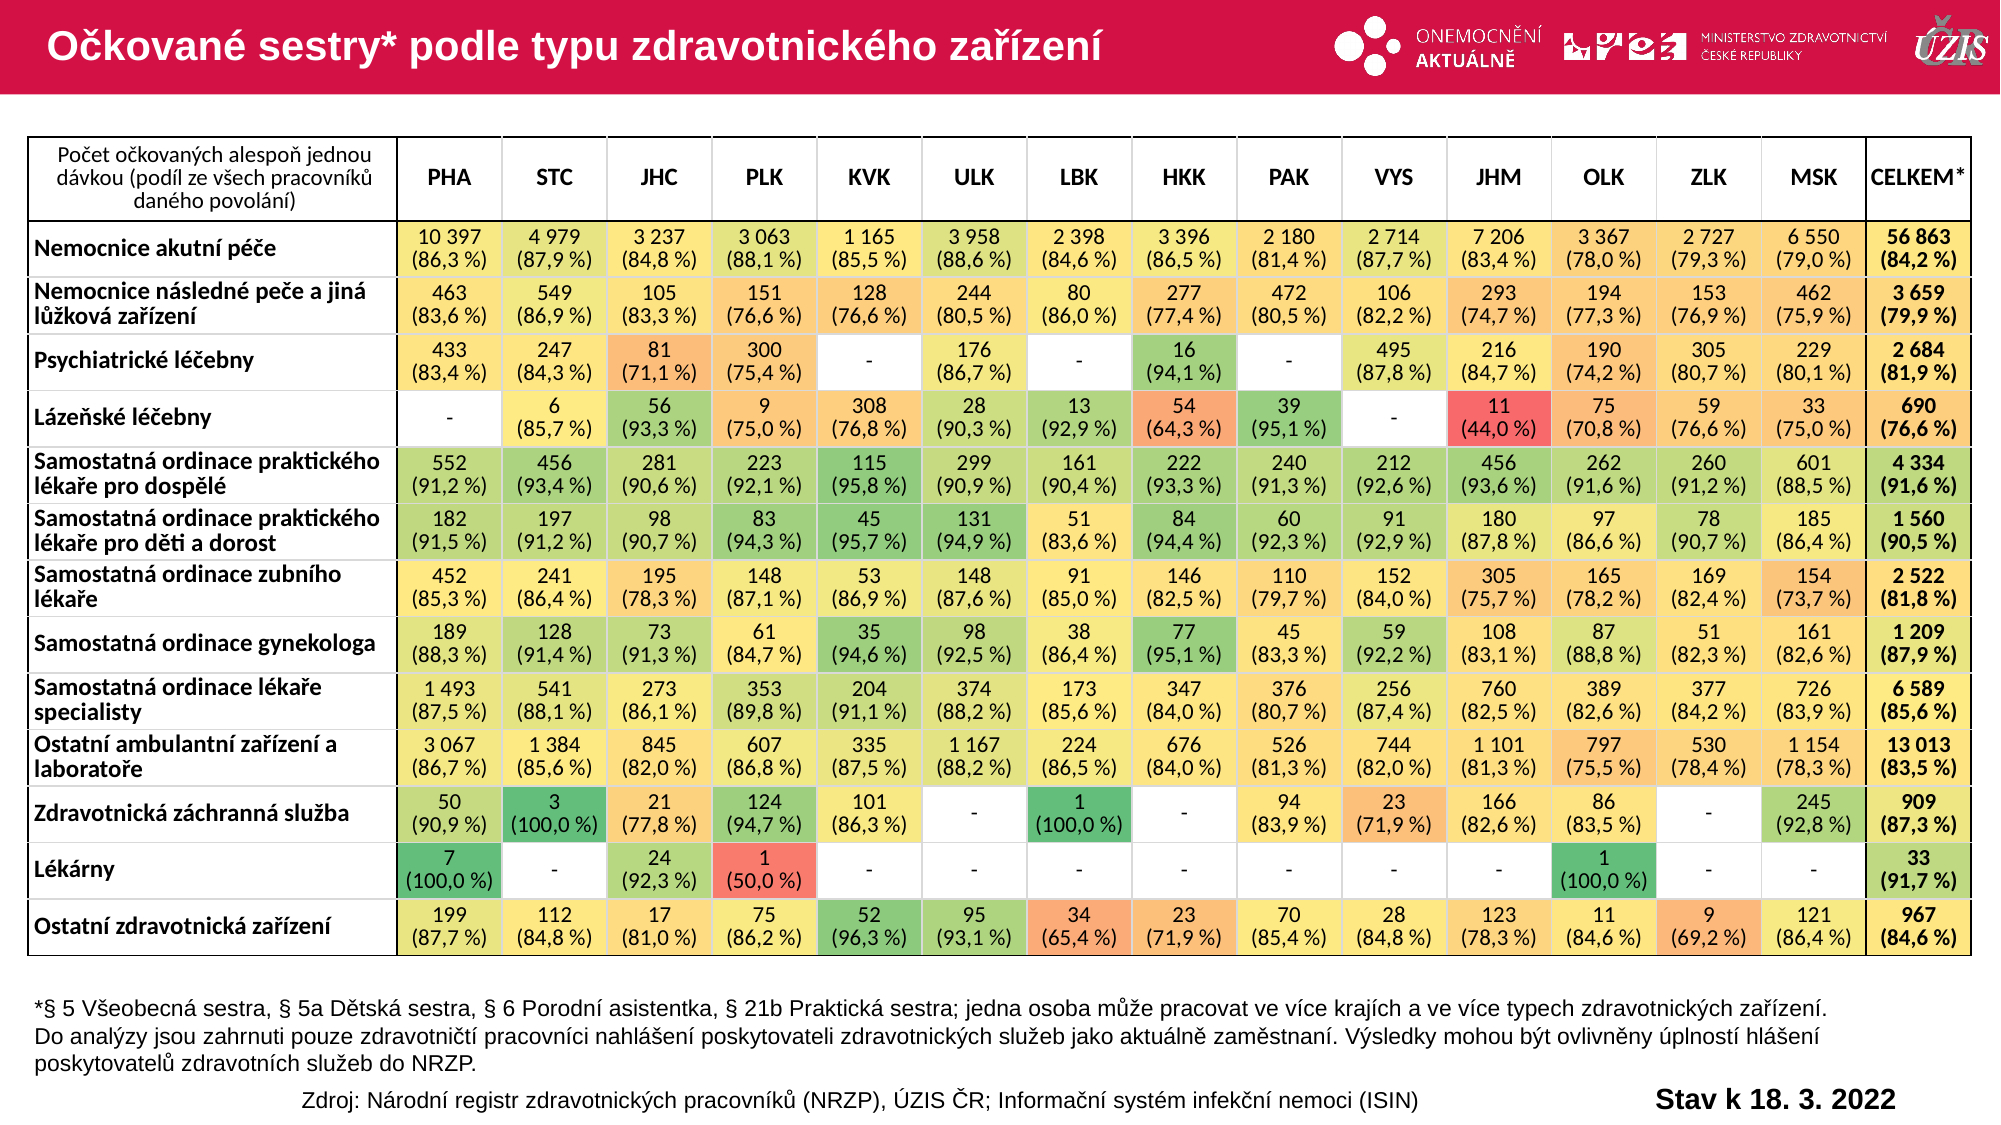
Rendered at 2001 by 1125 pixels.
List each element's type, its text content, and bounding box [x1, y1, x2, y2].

table_cell 131 (94,9 %) [923, 504, 1026, 559]
table_cell 98 (92,5 %) [923, 617, 1026, 672]
table_cell 335 (87,5 %) [818, 730, 921, 785]
table_cell - [1343, 391, 1446, 446]
table_cell 374 (88,2 %) [923, 674, 1026, 729]
table_cell 256 (87,4 %) [1343, 674, 1446, 729]
table_cell 1 167 (88,2 %) [923, 730, 1026, 785]
table_cell 1 165 (85,5 %) [818, 222, 921, 276]
table_cell 9 (69,2 %) [1657, 900, 1761, 955]
table_cell Zdravotnická záchranná služba [29, 787, 396, 842]
table_cell 216 (84,7 %) [1448, 335, 1551, 390]
table_cell 91 (85,0 %) [1028, 561, 1131, 616]
table_cell - [1028, 843, 1131, 898]
text_box Stav k 18. 3. 2022 [1640, 1072, 1972, 1123]
table_cell 462 (75,9 %) [1762, 278, 1865, 333]
table_cell 121 (86,4 %) [1762, 900, 1865, 955]
table_cell 377 (84,2 %) [1657, 674, 1761, 729]
table_cell 105 (83,3 %) [608, 278, 711, 333]
table_cell 1 (100,0 %) [1028, 787, 1131, 842]
table_cell 51 (83,6 %) [1028, 504, 1131, 559]
table_cell 86 (83,5 %) [1552, 787, 1656, 842]
table_cell 106 (82,2 %) [1343, 278, 1446, 333]
table_cell 165 (78,2 %) [1552, 561, 1656, 616]
table_cell 3 237 (84,8 %) [608, 222, 711, 276]
table_cell 224 (86,5 %) [1028, 730, 1131, 785]
table_cell Lázeňské léčebny [29, 391, 396, 446]
table_cell 75 (70,8 %) [1552, 391, 1656, 446]
table_cell 229 (80,1 %) [1762, 335, 1865, 390]
table_cell 115 (95,8 %) [818, 448, 921, 503]
table_cell - [1028, 335, 1131, 390]
table_cell 197 (91,2 %) [503, 504, 606, 559]
table_cell 128 (91,4 %) [503, 617, 606, 672]
table_cell 60 (92,3 %) [1238, 504, 1341, 559]
table_cell 33 (91,7 %) [1867, 843, 1970, 898]
table_cell Lékárny [29, 843, 396, 898]
table_header CELKEM* [1867, 138, 1970, 220]
table_cell 463 (83,6 %) [398, 278, 501, 333]
table_cell 112 (84,8 %) [503, 900, 606, 955]
table_cell 690 (76,6 %) [1867, 391, 1970, 446]
table_cell 6 589 (85,6 %) [1867, 674, 1970, 729]
table_cell 124 (94,7 %) [713, 787, 816, 842]
table_cell 11 (84,6 %) [1552, 900, 1656, 955]
table_cell 4 334 (91,6 %) [1867, 448, 1970, 503]
table_cell 244 (80,5 %) [923, 278, 1026, 333]
table_cell 305 (75,7 %) [1448, 561, 1551, 616]
table_cell 222 (93,3 %) [1133, 448, 1236, 503]
table_cell - [398, 391, 501, 446]
table_cell 53 (86,9 %) [818, 561, 921, 616]
table_cell 2 398 (84,6 %) [1028, 222, 1131, 276]
table_cell 13 (92,9 %) [1028, 391, 1131, 446]
table_header HKK [1133, 138, 1236, 220]
table_cell 262 (91,6 %) [1552, 448, 1656, 503]
table_cell 24 (92,3 %) [608, 843, 711, 898]
table_cell 91 (92,9 %) [1343, 504, 1446, 559]
table_cell 6 (85,7 %) [503, 391, 606, 446]
table_cell 45 (95,7 %) [818, 504, 921, 559]
table_header ZLK [1657, 138, 1761, 220]
table_cell 1 (50,0 %) [713, 843, 816, 898]
table_cell 347 (84,0 %) [1133, 674, 1236, 729]
table_cell 56 (93,3 %) [608, 391, 711, 446]
table_cell 83 (94,3 %) [713, 504, 816, 559]
table_cell 4 979 (87,9 %) [503, 222, 606, 276]
table_cell 204 (91,1 %) [818, 674, 921, 729]
table_cell - [1238, 843, 1341, 898]
table_cell 760 (82,5 %) [1448, 674, 1551, 729]
picture [1563, 31, 1888, 60]
table_cell 744 (82,0 %) [1343, 730, 1446, 785]
table_cell 549 (86,9 %) [503, 278, 606, 333]
table_cell - [1238, 335, 1341, 390]
table_header STC [503, 138, 606, 220]
table_cell 273 (86,1 %) [608, 674, 711, 729]
table_cell 308 (76,8 %) [818, 391, 921, 446]
table_cell - [1133, 787, 1236, 842]
table_cell - [923, 843, 1026, 898]
picture [1391, 16, 1542, 76]
table_cell 81 (71,1 %) [608, 335, 711, 390]
table_cell 21 (77,8 %) [608, 787, 711, 842]
table_cell 240 (91,3 %) [1238, 448, 1341, 503]
table_cell 353 (89,8 %) [713, 674, 816, 729]
table_cell Ostatní ambulantní zařízení a laboratoře [29, 730, 396, 785]
table_cell 39 (95,1 %) [1238, 391, 1341, 446]
table_header PLK [713, 138, 816, 220]
table_header PAK [1238, 138, 1341, 220]
table_cell 526 (81,3 %) [1238, 730, 1341, 785]
table_cell 260 (91,2 %) [1657, 448, 1761, 503]
table_cell Nemocnice následné peče a jiná lůžková zařízení [29, 278, 396, 333]
table_cell 161 (90,4 %) [1028, 448, 1131, 503]
picture [1915, 15, 1989, 66]
table_cell 56 863 (84,2 %) [1867, 222, 1970, 276]
table_cell 166 (82,6 %) [1448, 787, 1551, 842]
table_cell Nemocnice akutní péče [29, 222, 396, 276]
table_cell 452 (85,3 %) [398, 561, 501, 616]
table_cell 169 (82,4 %) [1657, 561, 1761, 616]
table_cell 1 209 (87,9 %) [1867, 617, 1970, 672]
table_cell 110 (79,7 %) [1238, 561, 1341, 616]
table_cell - [1762, 843, 1865, 898]
table_cell 23 (71,9 %) [1343, 787, 1446, 842]
table_cell 433 (83,4 %) [398, 335, 501, 390]
table_cell 223 (92,1 %) [713, 448, 816, 503]
table_cell 1 493 (87,5 %) [398, 674, 501, 729]
table_cell 305 (80,7 %) [1657, 335, 1761, 390]
table_cell 2 180 (81,4 %) [1238, 222, 1341, 276]
table_cell 300 (75,4 %) [713, 335, 816, 390]
table_cell 9 (75,0 %) [713, 391, 816, 446]
table_cell 59 (76,6 %) [1657, 391, 1761, 446]
table_cell 456 (93,6 %) [1448, 448, 1551, 503]
table_cell 45 (83,3 %) [1238, 617, 1341, 672]
table_cell 541 (88,1 %) [503, 674, 606, 729]
table_cell 176 (86,7 %) [923, 335, 1026, 390]
table_cell 101 (86,3 %) [818, 787, 921, 842]
table_cell 2 714 (87,7 %) [1343, 222, 1446, 276]
table_cell 389 (82,6 %) [1552, 674, 1656, 729]
table_cell 726 (83,9 %) [1762, 674, 1865, 729]
table_cell 23 (71,9 %) [1133, 900, 1236, 955]
table_cell 3 067 (86,7 %) [398, 730, 501, 785]
table_cell 1 560 (90,5 %) [1867, 504, 1970, 559]
table_cell 7 (100,0 %) [398, 843, 501, 898]
table_cell 194 (77,3 %) [1552, 278, 1656, 333]
table_cell 108 (83,1 %) [1448, 617, 1551, 672]
table_cell 909 (87,3 %) [1867, 787, 1970, 842]
table_cell 495 (87,8 %) [1343, 335, 1446, 390]
table_cell - [503, 843, 606, 898]
table_cell - [818, 335, 921, 390]
table_cell 13 013 (83,5 %) [1867, 730, 1970, 785]
table_cell 153 (76,9 %) [1657, 278, 1761, 333]
table_cell 241 (86,4 %) [503, 561, 606, 616]
table_cell 190 (74,2 %) [1552, 335, 1656, 390]
title Očkované sestry* podle typu zdravotnického zařízení [31, 0, 1391, 95]
table_header PHA [398, 138, 501, 220]
table_header KVK [818, 138, 921, 220]
table_header MSK [1762, 138, 1865, 220]
table_cell 247 (84,3 %) [503, 335, 606, 390]
table_cell 50 (90,9 %) [398, 787, 501, 842]
table_cell 34 (65,4 %) [1028, 900, 1131, 955]
table_cell 123 (78,3 %) [1448, 900, 1551, 955]
table_cell - [923, 787, 1026, 842]
table_cell 80 (86,0 %) [1028, 278, 1131, 333]
table_cell 456 (93,4 %) [503, 448, 606, 503]
table_cell 1 (100,0 %) [1552, 843, 1656, 898]
table_cell 212 (92,6 %) [1343, 448, 1446, 503]
table_cell 128 (76,6 %) [818, 278, 921, 333]
table_cell 2 727 (79,3 %) [1657, 222, 1761, 276]
table_cell 78 (90,7 %) [1657, 504, 1761, 559]
table_cell 16 (94,1 %) [1133, 335, 1236, 390]
table_cell 3 659 (79,9 %) [1867, 278, 1970, 333]
table_cell 472 (80,5 %) [1238, 278, 1341, 333]
table_cell 180 (87,8 %) [1448, 504, 1551, 559]
table_cell 154 (73,7 %) [1762, 561, 1865, 616]
table_cell 94 (83,9 %) [1238, 787, 1341, 842]
table_cell 245 (92,8 %) [1762, 787, 1865, 842]
table_cell 530 (78,4 %) [1657, 730, 1761, 785]
table_cell 38 (86,4 %) [1028, 617, 1131, 672]
text_box Zdroj: Národní registr zdravotnických pracovníků (NRZP), ÚZIS ČR; Informační systém infekční nemoci (ISIN) [28, 1078, 1640, 1121]
table_cell - [1448, 843, 1551, 898]
table_cell 28 (90,3 %) [923, 391, 1026, 446]
table_cell 151 (76,6 %) [713, 278, 816, 333]
table_cell 33 (75,0 %) [1762, 391, 1865, 446]
table_cell 152 (84,0 %) [1343, 561, 1446, 616]
table_cell 607 (86,8 %) [713, 730, 816, 785]
table_cell 11 (44,0 %) [1448, 391, 1551, 446]
table_header VYS [1343, 138, 1446, 220]
table_cell - [1657, 843, 1761, 898]
table_cell 35 (94,6 %) [818, 617, 921, 672]
table_cell 1 384 (85,6 %) [503, 730, 606, 785]
table_cell 51 (82,3 %) [1657, 617, 1761, 672]
table_cell - [1133, 843, 1236, 898]
table_cell 1 101 (81,3 %) [1448, 730, 1551, 785]
table_cell 2 684 (81,9 %) [1867, 335, 1970, 390]
table_cell 676 (84,0 %) [1133, 730, 1236, 785]
table_cell Samostatná ordinace zubního lékaře [29, 561, 396, 616]
table_cell 61 (84,7 %) [713, 617, 816, 672]
table_header JHC [608, 138, 711, 220]
table_cell 54 (64,3 %) [1133, 391, 1236, 446]
table_cell 59 (92,2 %) [1343, 617, 1446, 672]
table_cell 281 (90,6 %) [608, 448, 711, 503]
table_cell 75 (86,2 %) [713, 900, 816, 955]
table_cell Samostatná ordinace praktického lékaře pro děti a dorost [29, 504, 396, 559]
table_cell Samostatná ordinace lékaře specialisty [29, 674, 396, 729]
table_cell Samostatná ordinace gynekologa [29, 617, 396, 672]
table_cell 199 (87,7 %) [398, 900, 501, 955]
table_cell 7 206 (83,4 %) [1448, 222, 1551, 276]
table_cell 185 (86,4 %) [1762, 504, 1865, 559]
table_cell 552 (91,2 %) [398, 448, 501, 503]
table_cell 1 154 (78,3 %) [1762, 730, 1865, 785]
table_header ULK [923, 138, 1026, 220]
table_cell 73 (91,3 %) [608, 617, 711, 672]
table_header Počet očkovaných alespoň jednou dávkou (podíl ze všech pracovníků daného povolání) [29, 138, 396, 220]
table_cell - [1343, 843, 1446, 898]
table_cell 293 (74,7 %) [1448, 278, 1551, 333]
table_cell 148 (87,6 %) [923, 561, 1026, 616]
table_cell 189 (88,3 %) [398, 617, 501, 672]
table_cell 148 (87,1 %) [713, 561, 816, 616]
table_cell 3 367 (78,0 %) [1552, 222, 1656, 276]
table_cell 52 (96,3 %) [818, 900, 921, 955]
text_box *§ 5 Všeobecná sestra, § 5a Dětská sestra, § 6 Porodní asistentka, § 21b Praktická sestra; jedna osoba může pracovat ve více krajích a ve více typech zdravotnických zařízení. Do analýzy jsou zahrnuti pouze zdravotničtí pracovníci nahlášení poskytovateli zdravotnických služeb jako aktuálně zaměstnaní. Výsledky mohou být ovlivněny úplností hlášení poskytovatelů zdravotních služeb do NRZP. [19, 986, 1981, 1084]
table_header JHM [1448, 138, 1551, 220]
table_cell 95 (93,1 %) [923, 900, 1026, 955]
table_cell 3 958 (88,6 %) [923, 222, 1026, 276]
table_cell 376 (80,7 %) [1238, 674, 1341, 729]
table_cell 277 (77,4 %) [1133, 278, 1236, 333]
table_cell Psychiatrické léčebny [29, 335, 396, 390]
table_cell 195 (78,3 %) [608, 561, 711, 616]
table_cell 967 (84,6 %) [1867, 900, 1970, 955]
table_cell 70 (85,4 %) [1238, 900, 1341, 955]
table_cell Samostatná ordinace praktického lékaře pro dospělé [29, 448, 396, 503]
table_cell 2 522 (81,8 %) [1867, 561, 1970, 616]
table_cell 845 (82,0 %) [608, 730, 711, 785]
table_cell - [1657, 787, 1761, 842]
table_cell - [818, 843, 921, 898]
table_cell 146 (82,5 %) [1133, 561, 1236, 616]
table_cell 601 (88,5 %) [1762, 448, 1865, 503]
table_cell 87 (88,8 %) [1552, 617, 1656, 672]
table_header LBK [1028, 138, 1131, 220]
table_cell 182 (91,5 %) [398, 504, 501, 559]
table_cell 797 (75,5 %) [1552, 730, 1656, 785]
table_cell 84 (94,4 %) [1133, 504, 1236, 559]
table_header OLK [1552, 138, 1656, 220]
table_cell 77 (95,1 %) [1133, 617, 1236, 672]
table_cell 3 396 (86,5 %) [1133, 222, 1236, 276]
table_cell Ostatní zdravotnická zařízení [29, 900, 396, 955]
table_cell 17 (81,0 %) [608, 900, 711, 955]
table_cell 3 063 (88,1 %) [713, 222, 816, 276]
table_cell 10 397 (86,3 %) [398, 222, 501, 276]
table_cell 6 550 (79,0 %) [1762, 222, 1865, 276]
table_cell 299 (90,9 %) [923, 448, 1026, 503]
table_cell 28 (84,8 %) [1343, 900, 1446, 955]
table_cell 161 (82,6 %) [1762, 617, 1865, 672]
table_cell 3 (100,0 %) [503, 787, 606, 842]
table_cell 98 (90,7 %) [608, 504, 711, 559]
table_cell 97 (86,6 %) [1552, 504, 1656, 559]
table_cell 173 (85,6 %) [1028, 674, 1131, 729]
